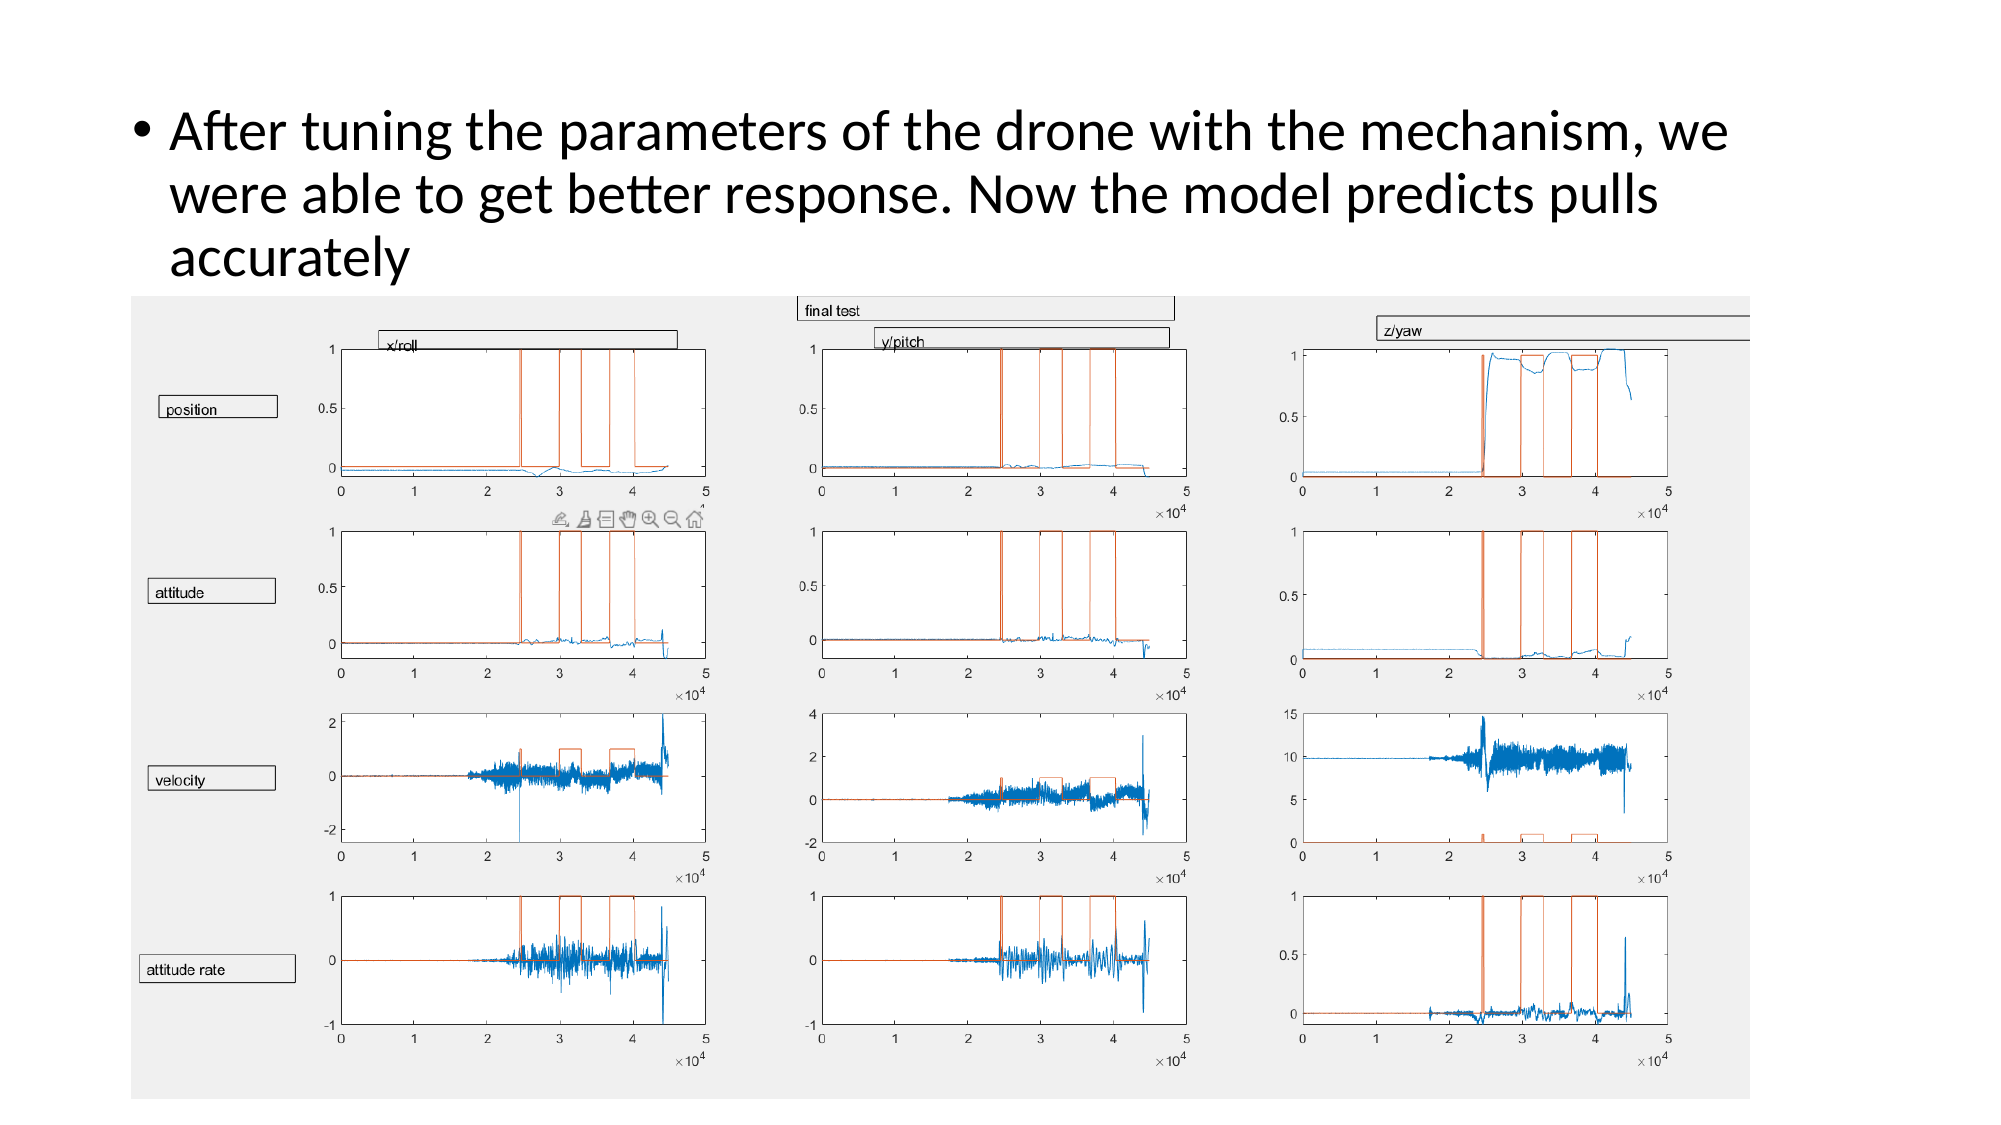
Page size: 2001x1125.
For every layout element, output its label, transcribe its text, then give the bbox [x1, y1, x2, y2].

list After tuning the parameters of the drone with the mechanism, we were able to get better response. Now the model predicts pulls accurately [117, 92, 1843, 807]
picture [131, 296, 1751, 1099]
